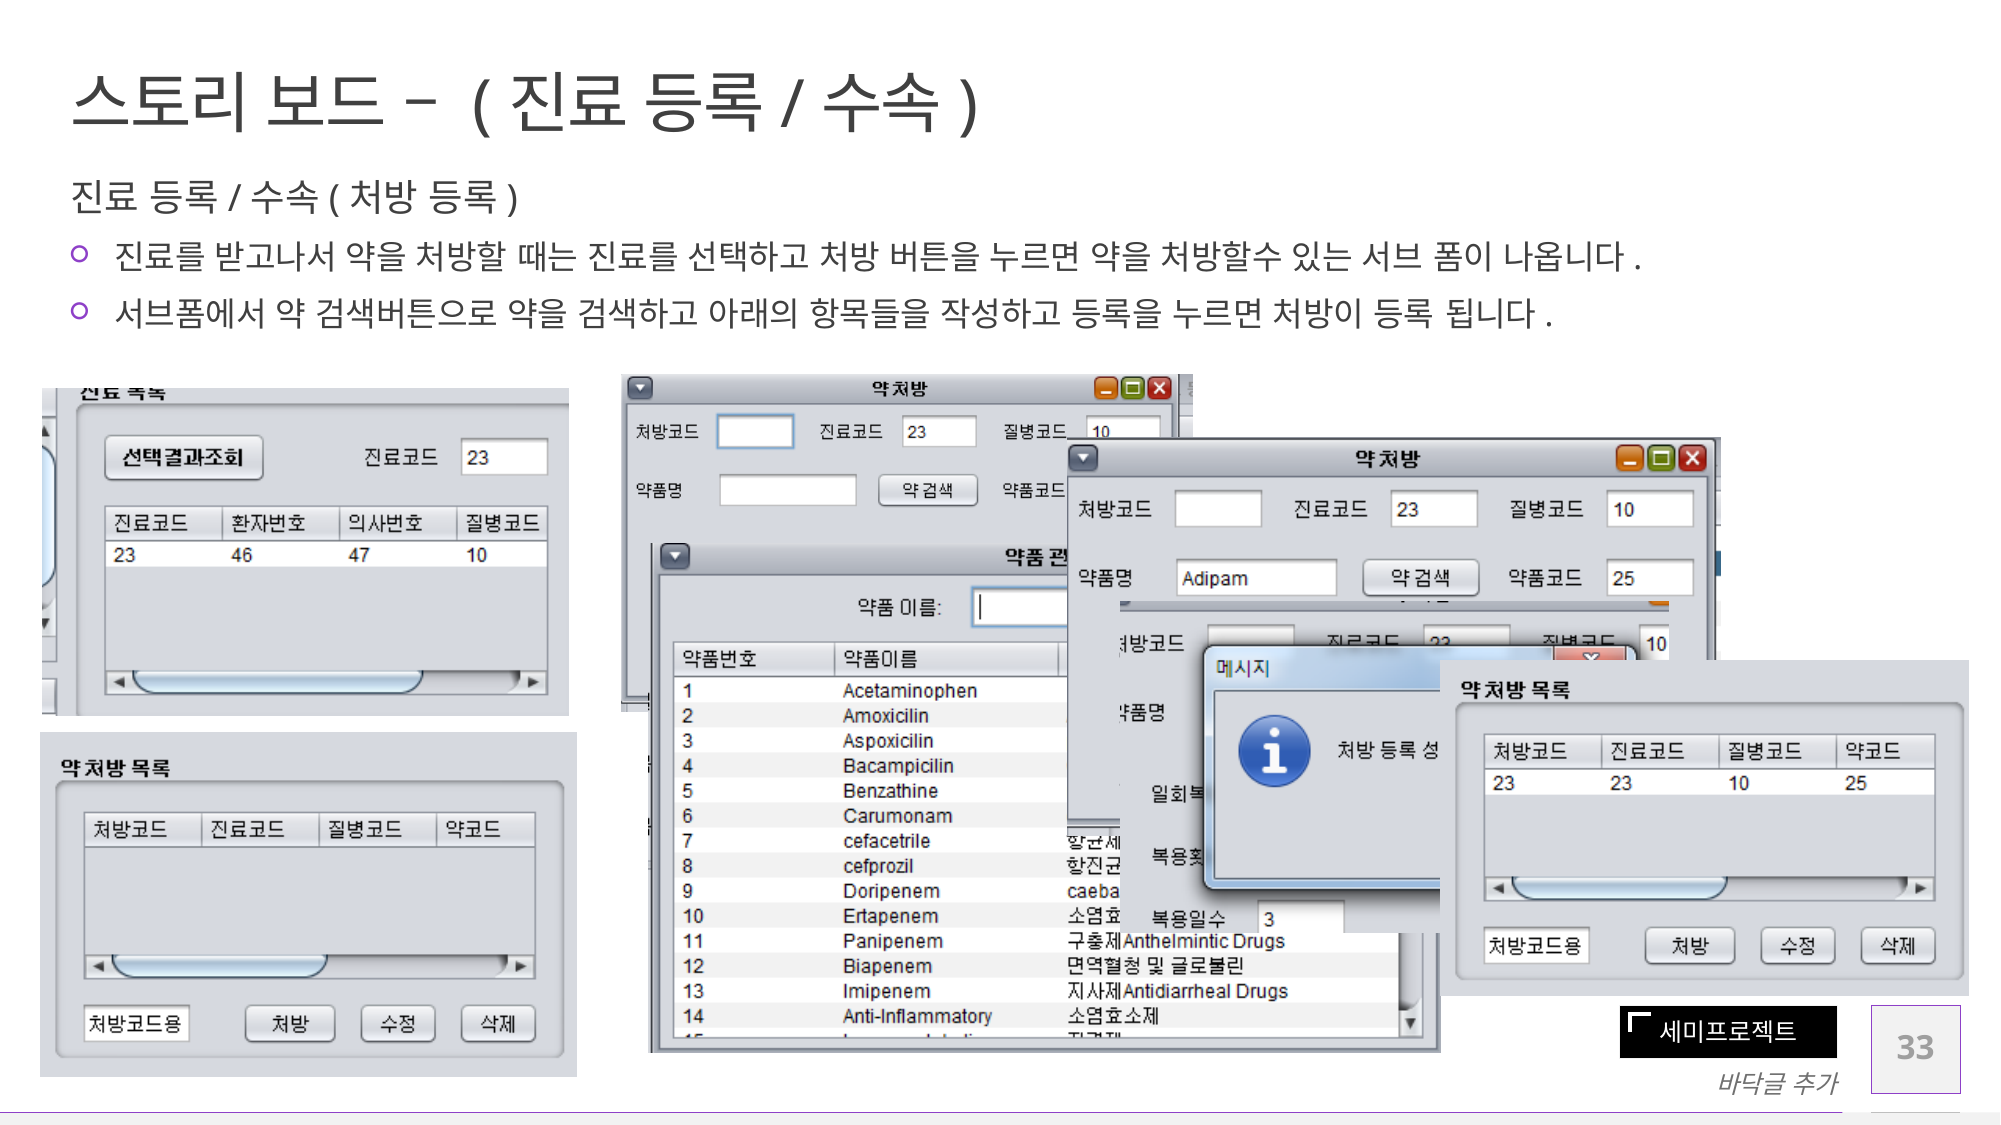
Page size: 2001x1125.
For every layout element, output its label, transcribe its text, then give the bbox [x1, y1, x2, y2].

text_box 진료 등록/수속(처방 등록) 진료를 받고나서 약을 처방할 때는 진료를 선택하고 처방 버튼을 누르면 약을 처방할수 있는 서브 폼이 나옵니다. 서브폼에서 약 검색버튼으로 약을 검색하고 아래의 항목들을 작성하고 등록을 누르면 처방이 등록 됩니다. [70, 179, 1886, 388]
footer 바닥글 추가 [1163, 1064, 1838, 1099]
title 스토리 보드 – (진료 등록/수속) [70, 70, 1932, 142]
slide_number 33 [1871, 1019, 1960, 1080]
picture [40, 732, 577, 1077]
picture [42, 388, 569, 716]
picture [621, 374, 1969, 1053]
